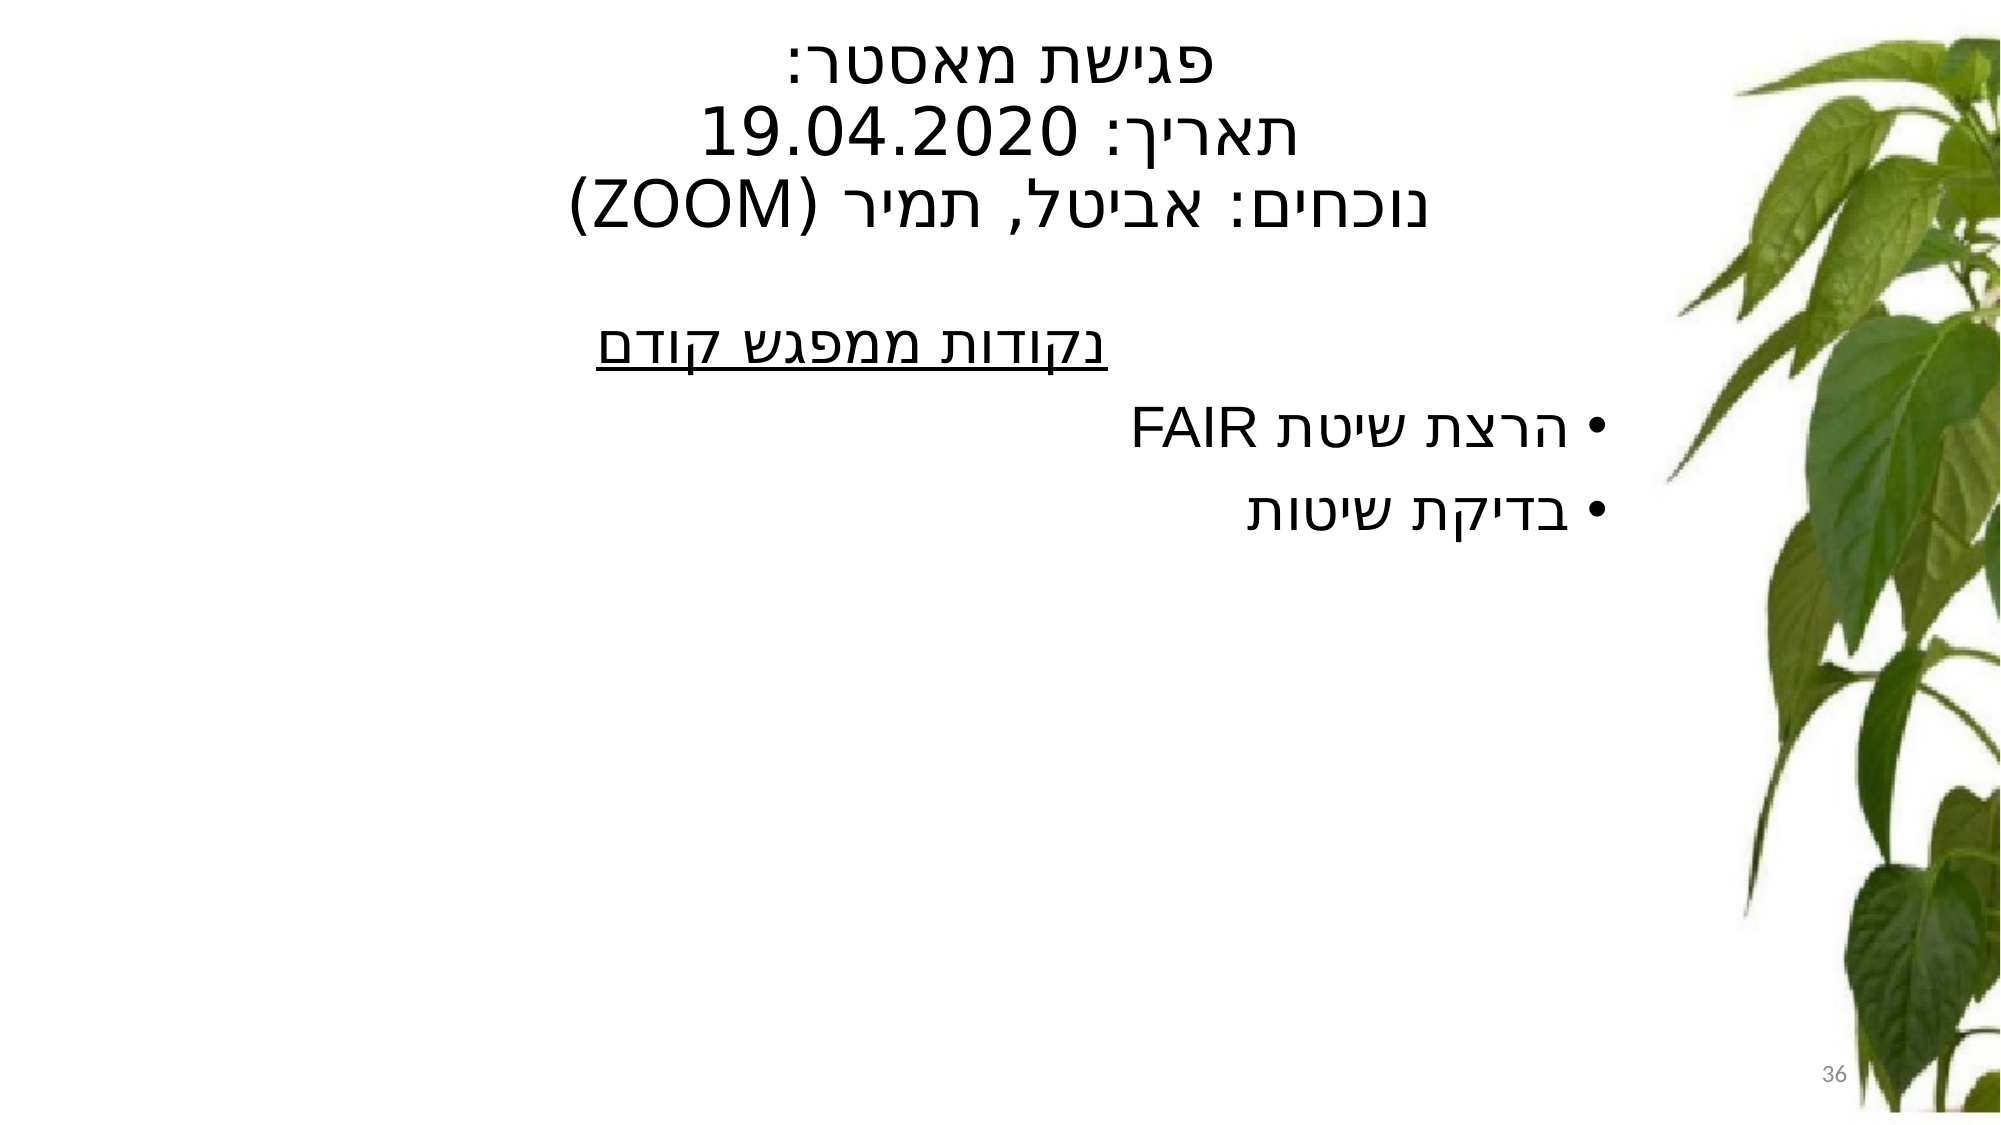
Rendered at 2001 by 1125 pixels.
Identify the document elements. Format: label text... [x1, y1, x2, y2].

text_box 1 [1412, 1042, 1863, 1103]
text_box נקודות ממפגש קודם הרצת שיטת FAIR בדיקת שיטות [81, 305, 1623, 974]
text_box פגישת מאסטר: תאריך: 19.04.2020 נוכחים: אביטל, תמיר (ZOOM) [137, 59, 1863, 288]
picture [0, 0, 2001, 1125]
